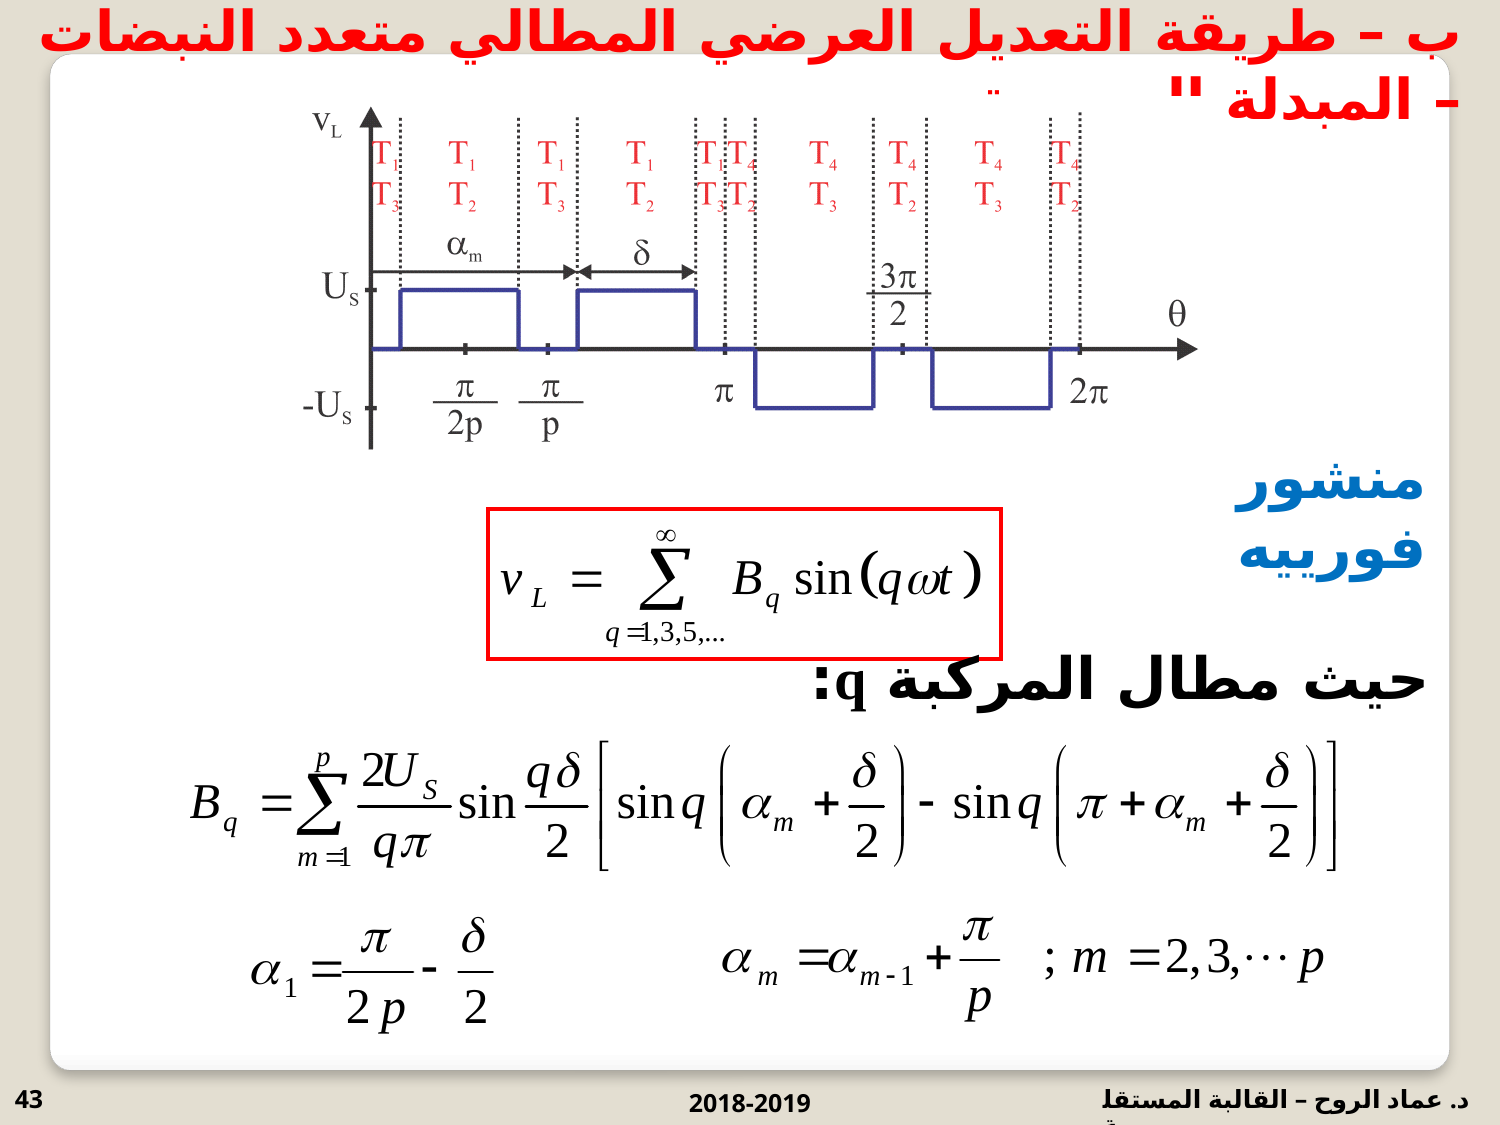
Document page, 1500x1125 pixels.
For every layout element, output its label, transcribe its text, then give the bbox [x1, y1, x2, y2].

footer د. عماد الروح – القالبة المستقلة [1089, 1065, 1500, 1125]
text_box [243, 904, 503, 1047]
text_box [489, 510, 999, 658]
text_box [714, 892, 1340, 1031]
slide_number 43 [0, 1065, 106, 1125]
text_box منشور فورييه [1124, 432, 1442, 588]
picture [284, 95, 1216, 457]
slide_number 2018-2019 [562, 1065, 938, 1125]
text_box حيث مطال المركبة q: [773, 633, 1445, 719]
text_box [172, 731, 1365, 882]
text_box ب – طريقة التعديل العرضي المطالي متعدد النبضات – المبدلة الجسرية [11, 0, 1477, 138]
